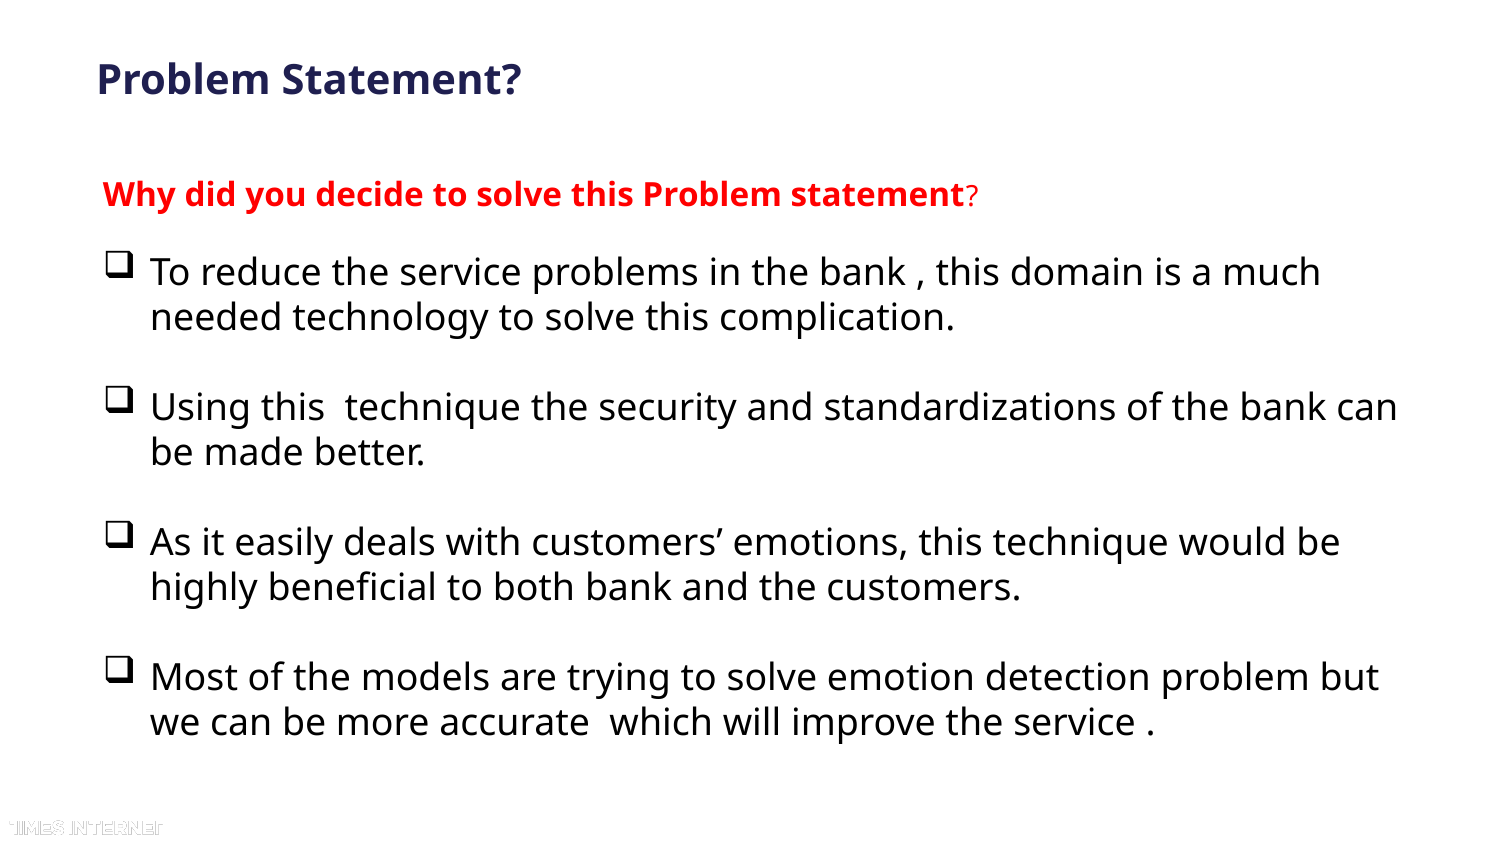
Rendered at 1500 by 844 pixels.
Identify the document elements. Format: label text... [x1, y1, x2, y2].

text_box Why did you decide to solve this Problem statement? To reduce the service problems in the bank , this domain is a much needed technology to solve this complication. Using this technique the security and standardizations of the bank can be made better. As it easily deals with customers’ emotions, this technique would be highly beneficial to both bank and the customers. Most of the models are trying to solve emotion detection problem but we can be more accurate which will improve the service . [87, 157, 1440, 718]
picture [8, 818, 164, 837]
title Problem Statement? [81, 37, 1440, 133]
